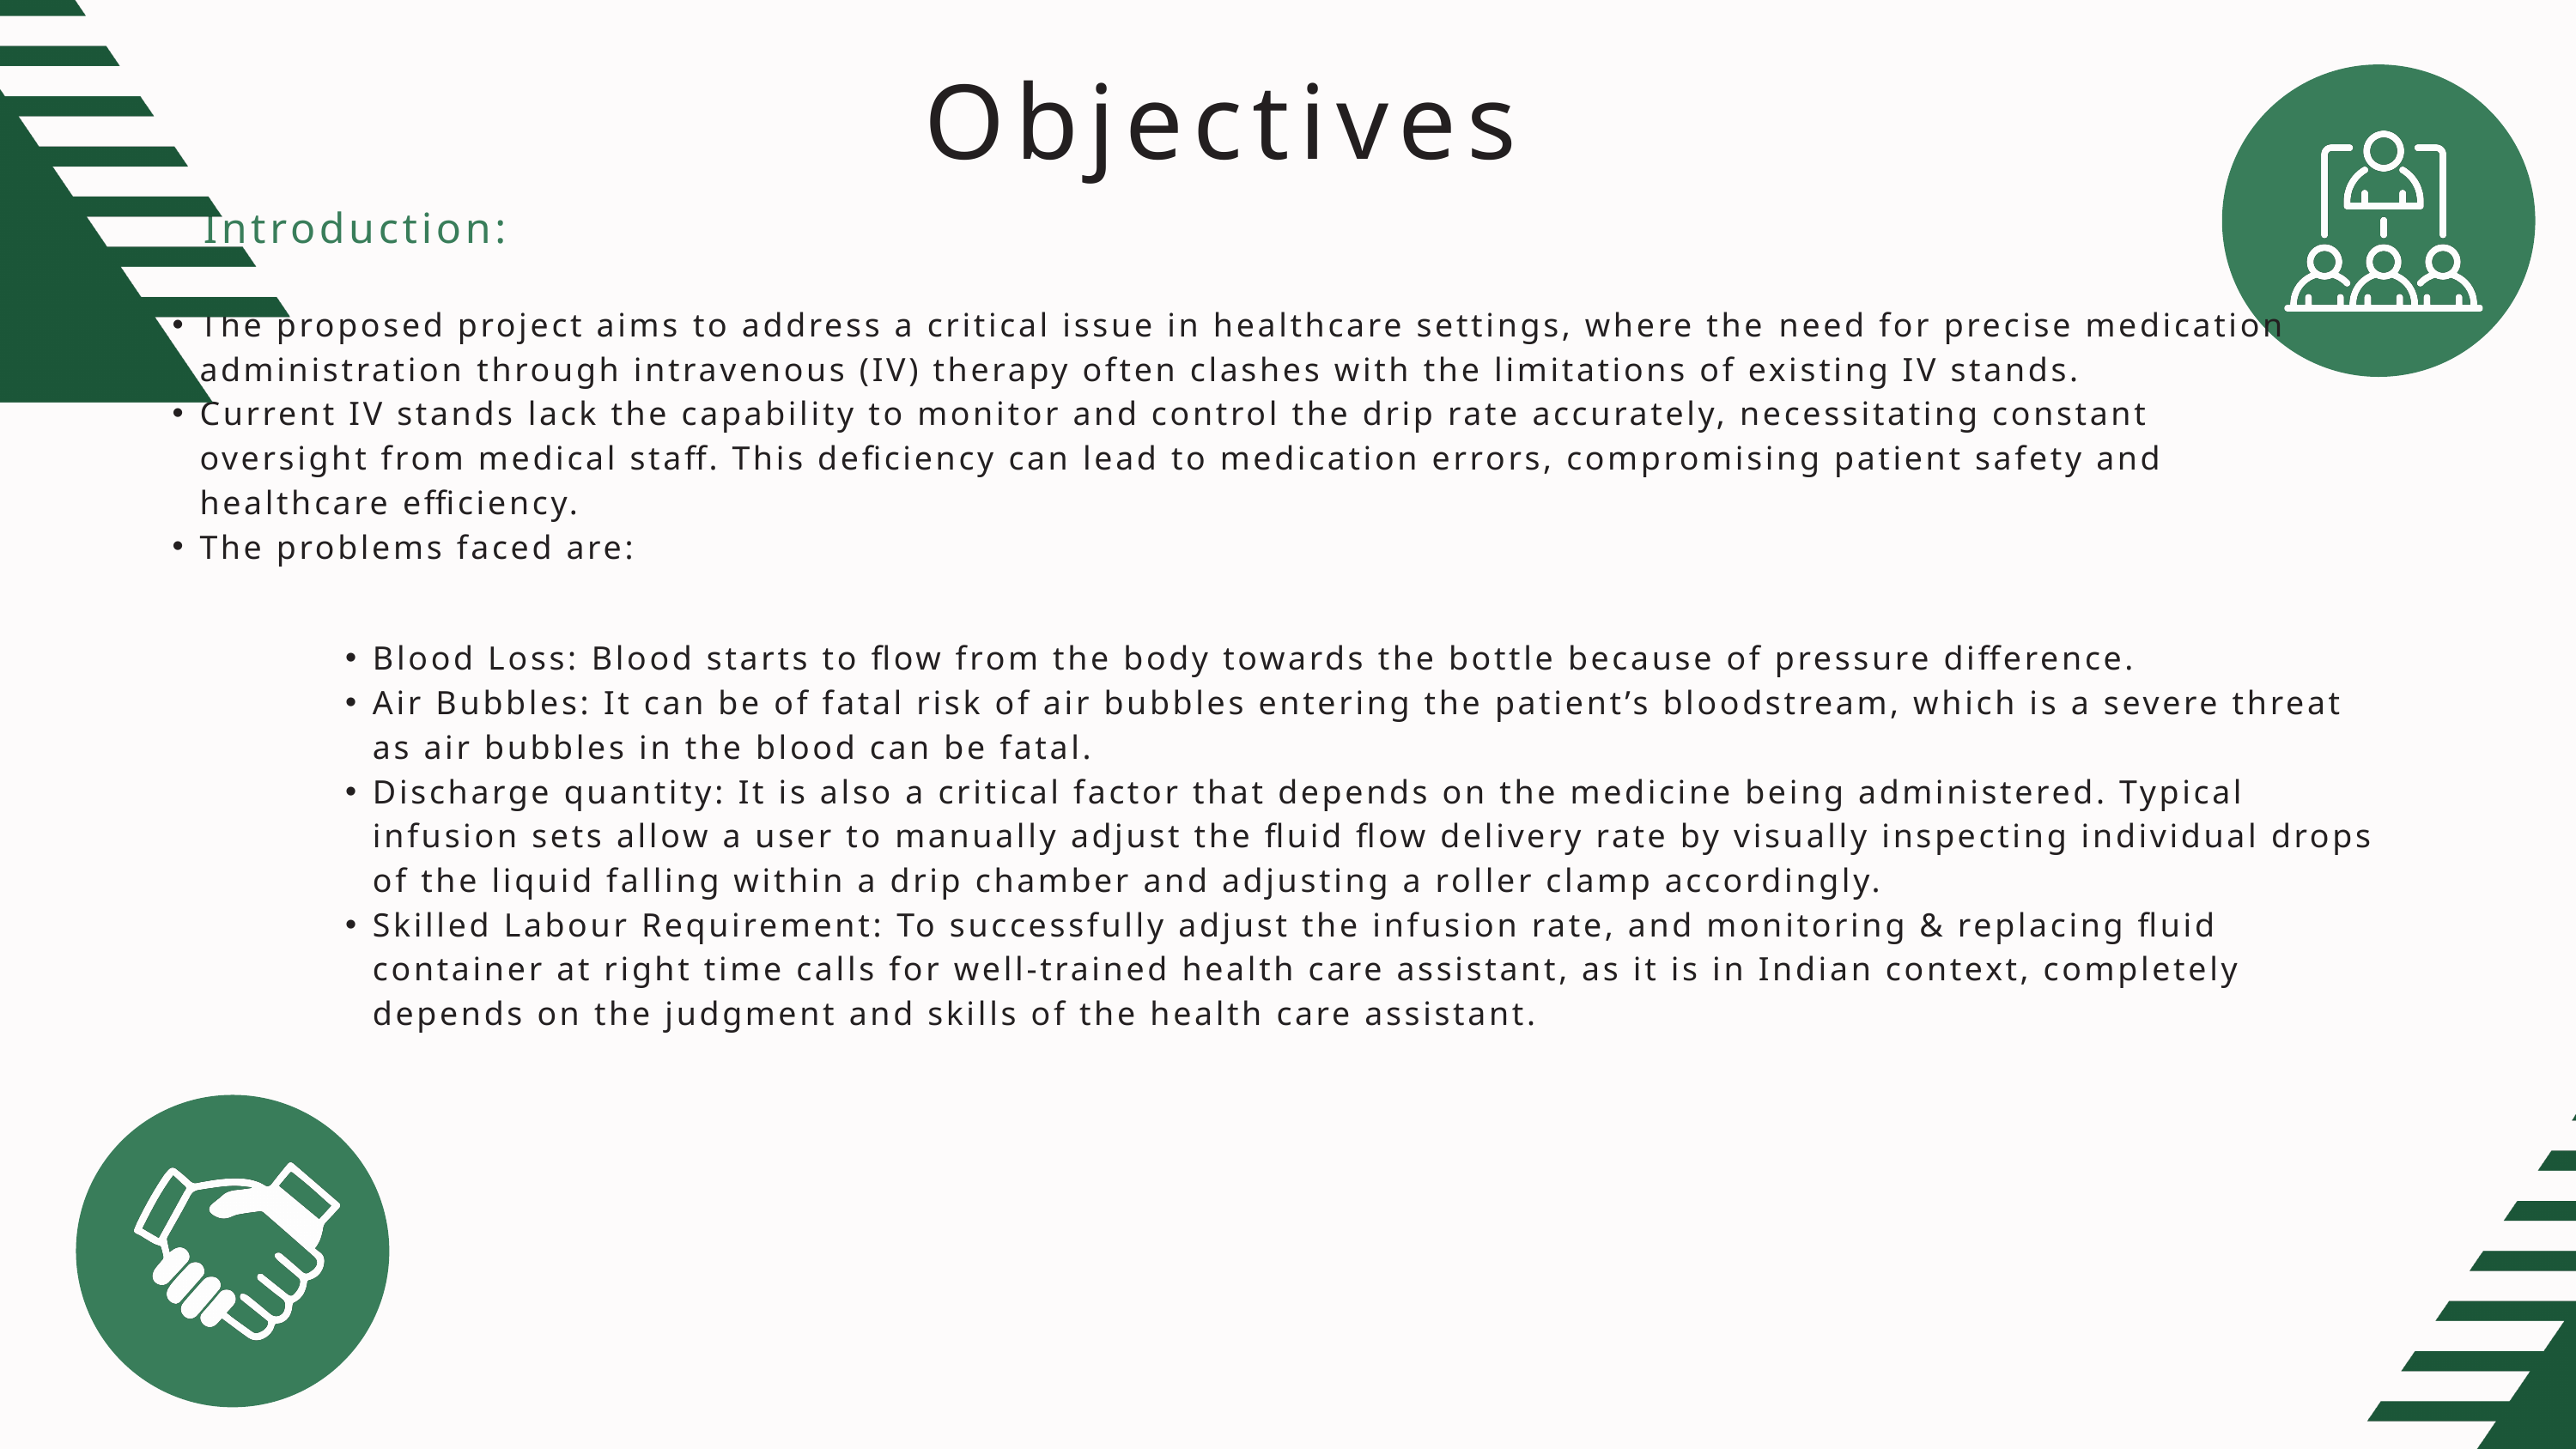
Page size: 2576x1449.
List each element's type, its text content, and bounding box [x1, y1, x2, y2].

text_box Introduction: [290, 194, 692, 252]
text_box Blood Loss: Blood starts to flow from the body towards the bottle because of pressure difference. Air Bubbles: It can be of fatal risk of air bubbles entering the patient’s bloodstream, which is a severe threat as air bubbles in the blood can be fatal. Discharge quantity: It is also a critical factor that depends on the medicine being administered. Typical infusion sets allow a user to manually adjust the fluid flow delivery rate by visually inspecting individual drops of the liquid falling within a drip chamber and adjusting a roller clamp accordingly. Skilled Labour Requirement: To successfully adjust the infusion rate, and monitoring & replacing fluid container at right time calls for well-trained health care assistant, as it is in Indian context, completely depends on the judgment and skills of the health care assistant. [318, 632, 2384, 1076]
text_box The proposed project aims to address a critical issue in healthcare settings, where the need for precise medication administration through intravenous (IV) therapy often clashes with the limitations of existing IV stands. Current IV stands lack the capability to monitor and control the drip rate accurately, necessitating constant oversight from medical staff. This deficiency can lead to medication errors, compromising patient safety and healthcare efficiency. The problems faced are: [144, 254, 2315, 699]
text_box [76, 1094, 390, 1408]
text_box [2299, 1092, 2576, 1449]
text_box [0, 0, 290, 403]
text_box Objectives [924, 37, 1650, 180]
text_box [2221, 64, 2536, 378]
